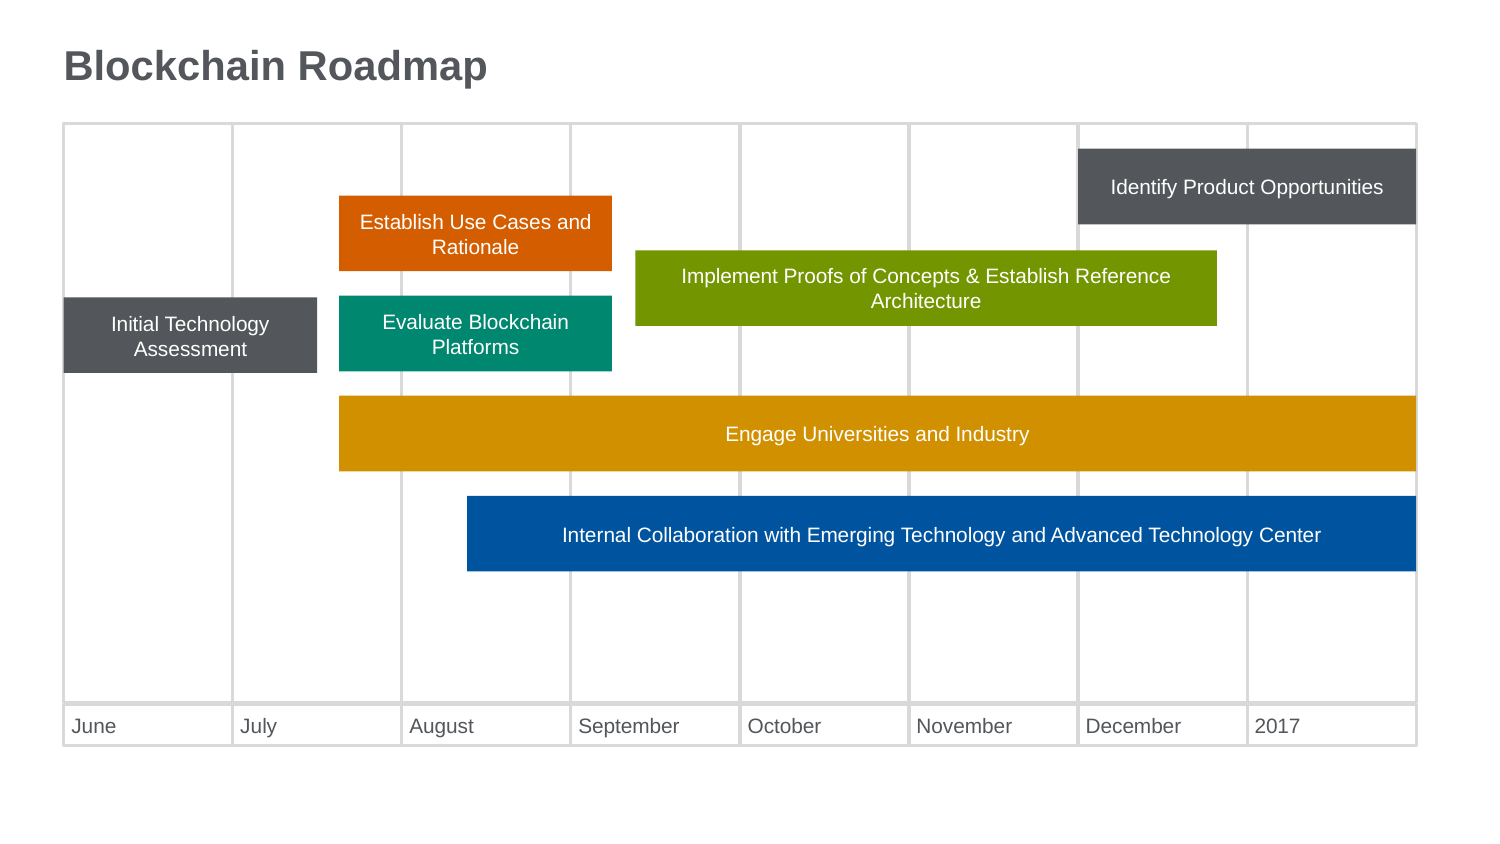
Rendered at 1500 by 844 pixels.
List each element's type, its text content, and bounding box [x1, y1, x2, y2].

text_box Blockchain Roadmap [63, 39, 762, 114]
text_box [63, 704, 1417, 747]
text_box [63, 123, 1417, 702]
